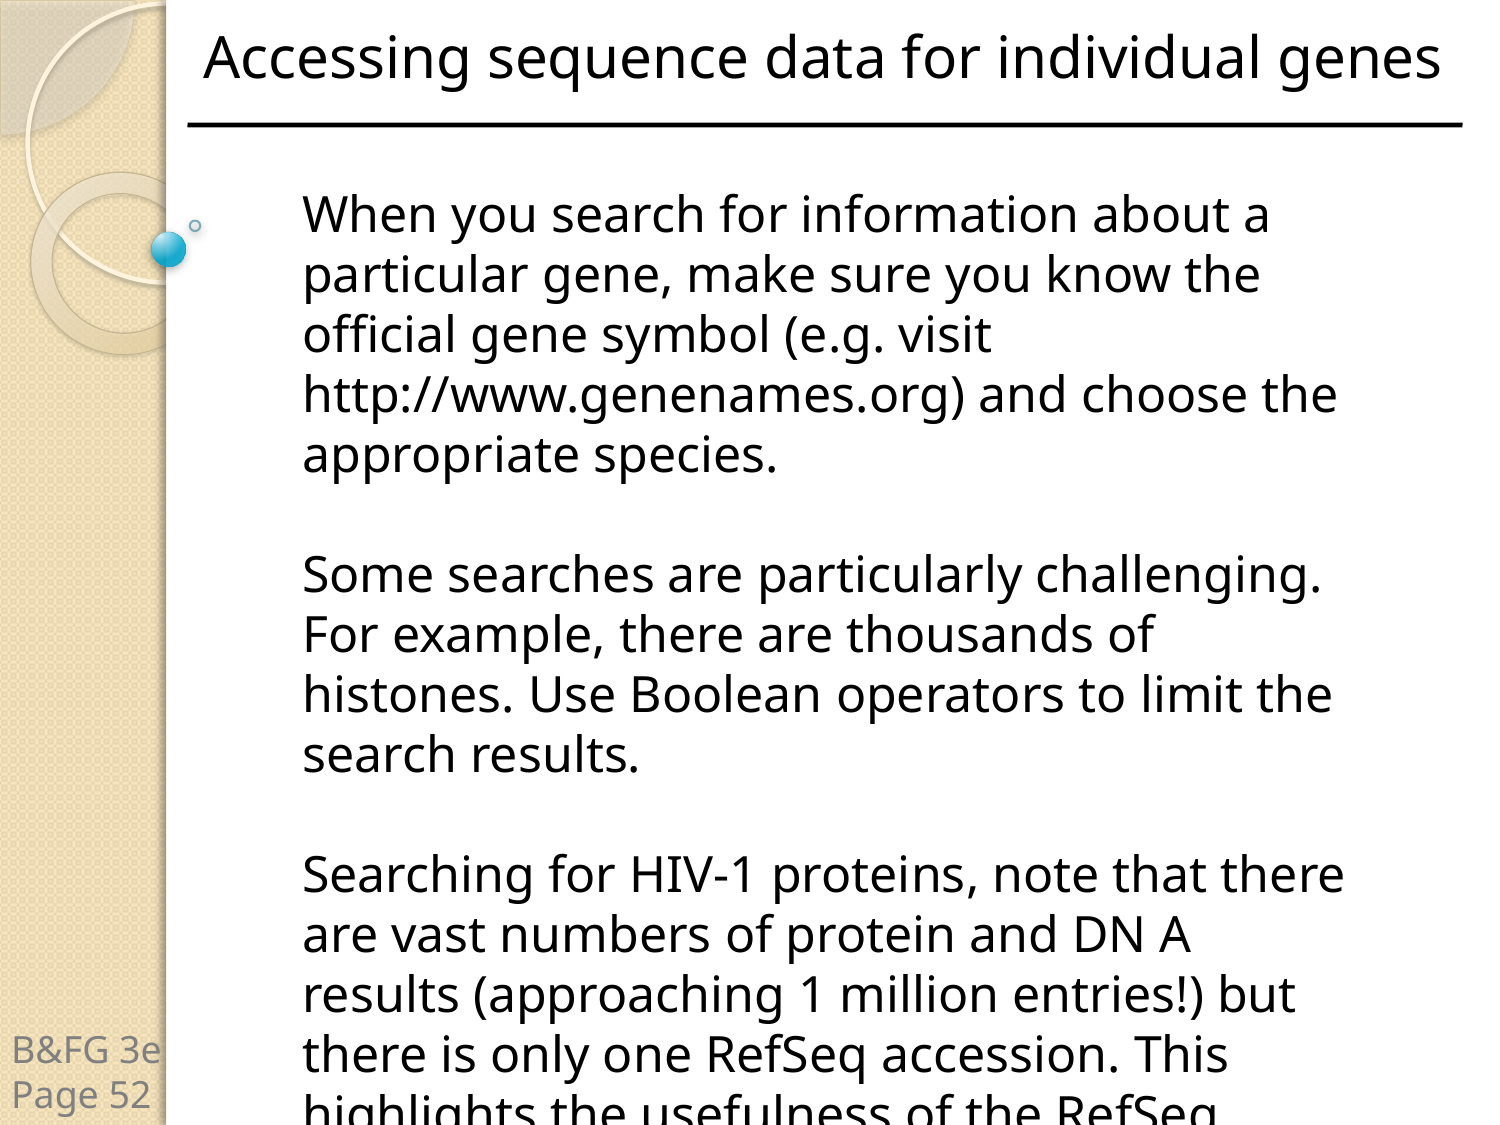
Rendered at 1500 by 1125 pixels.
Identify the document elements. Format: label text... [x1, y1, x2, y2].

text_box When you search for information about a particular gene, make sure you know the official gene symbol (e.g. visit http://www.genenames.org) and choose the appropriate species. Some searches are particularly challenging. For example, there are thousands of histones. Use Boolean operators to limit the search results. Searching for HIV-1 proteins, note that there are vast numbers of protein and DN A results (approaching 1 million entries!) but there is only one RefSeq accession. This highlights the usefulness of the RefSeq project. [287, 174, 1375, 1125]
text_box B&FG 3e Page 52 [0, 1018, 178, 1124]
text_box Accessing sequence data for individual genes [171, 12, 1475, 98]
